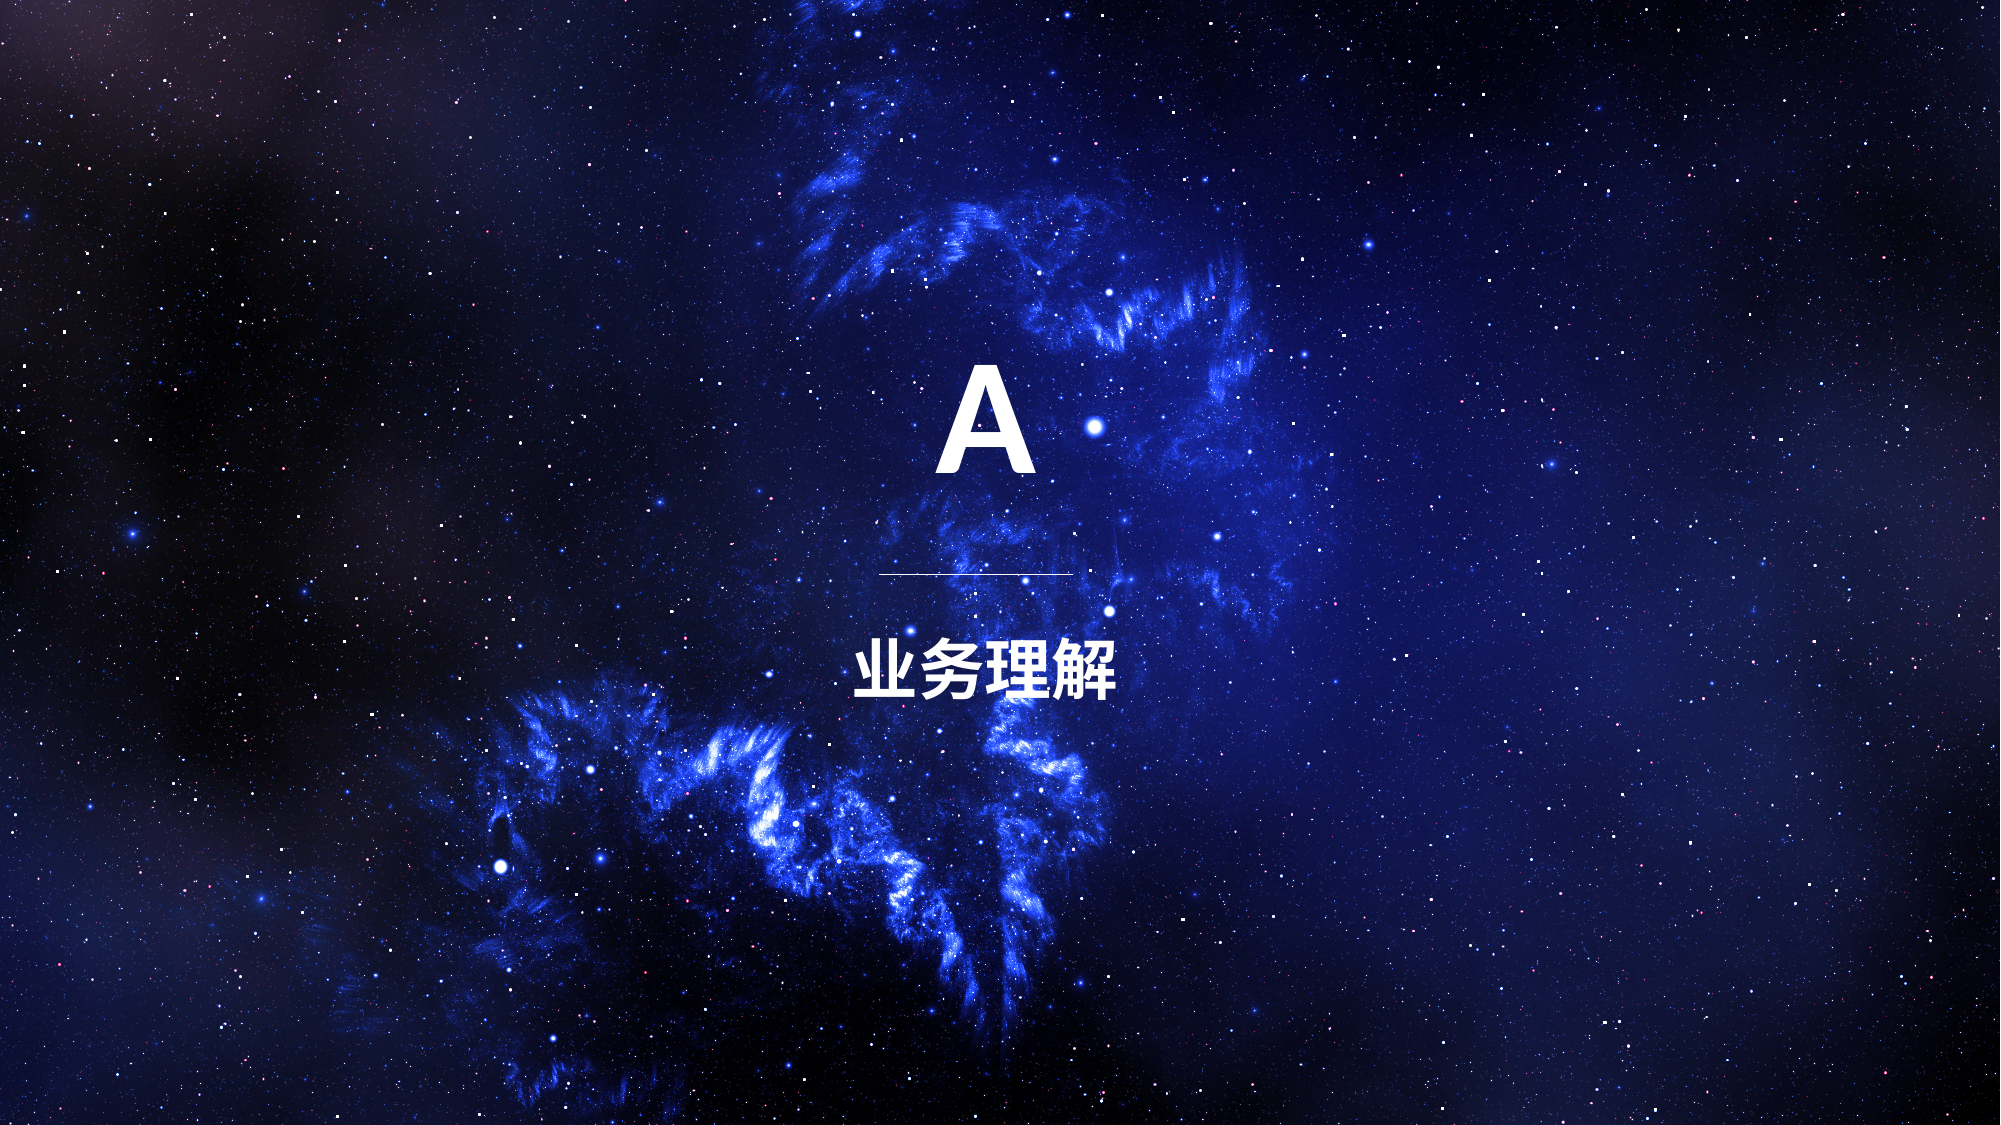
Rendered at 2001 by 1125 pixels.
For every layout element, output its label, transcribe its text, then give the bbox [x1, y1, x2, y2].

picture [0, 0, 2000, 1125]
text_box A [921, 299, 1074, 515]
title 业务理解 [836, 629, 1145, 713]
